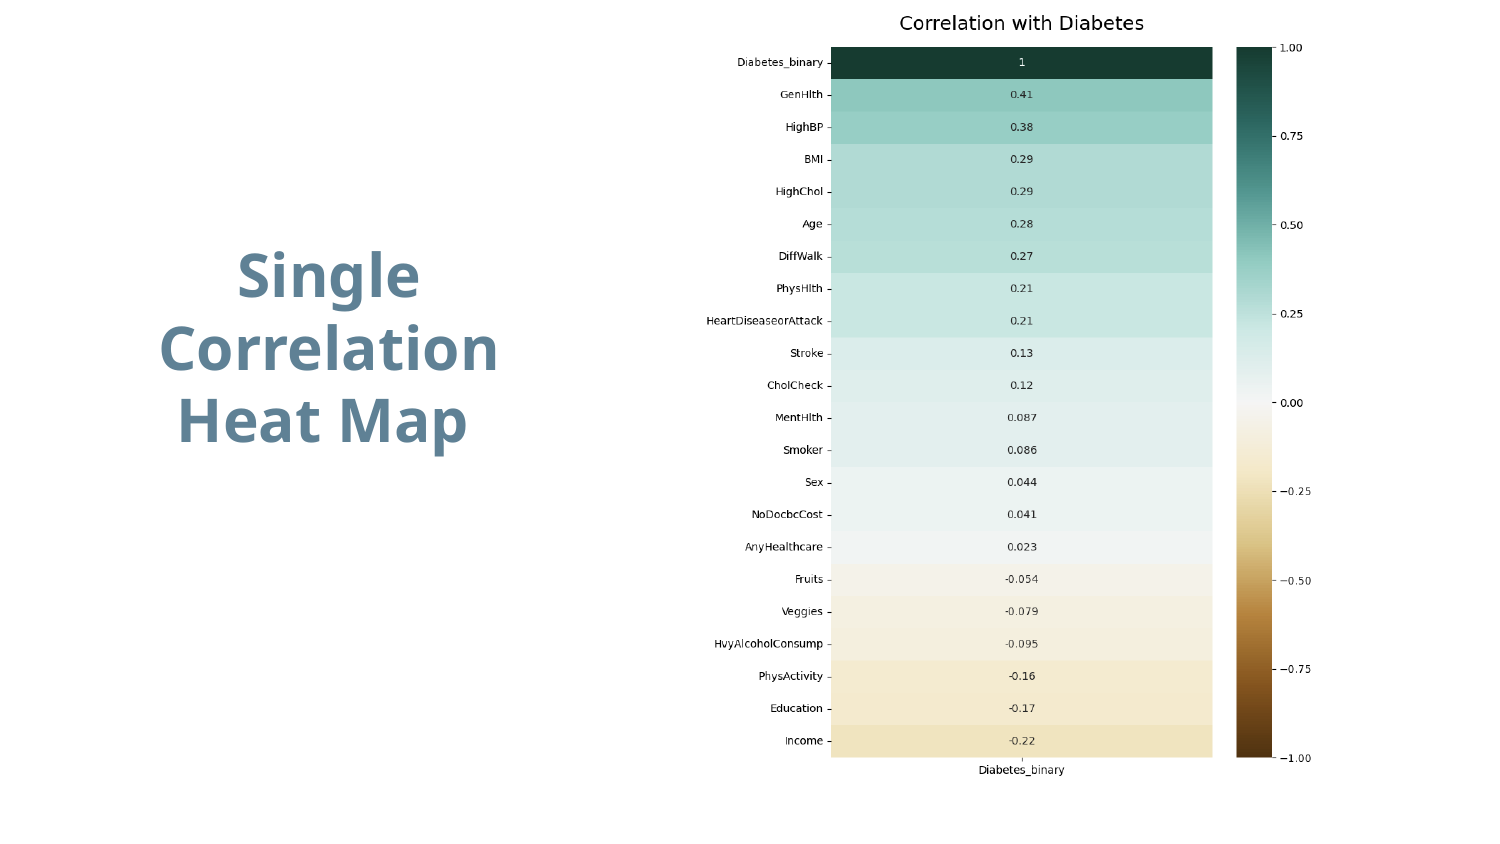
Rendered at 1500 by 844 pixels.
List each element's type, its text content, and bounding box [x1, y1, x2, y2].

text_box Single Correlation Heat Map [85, 222, 574, 334]
picture [686, 8, 1343, 794]
